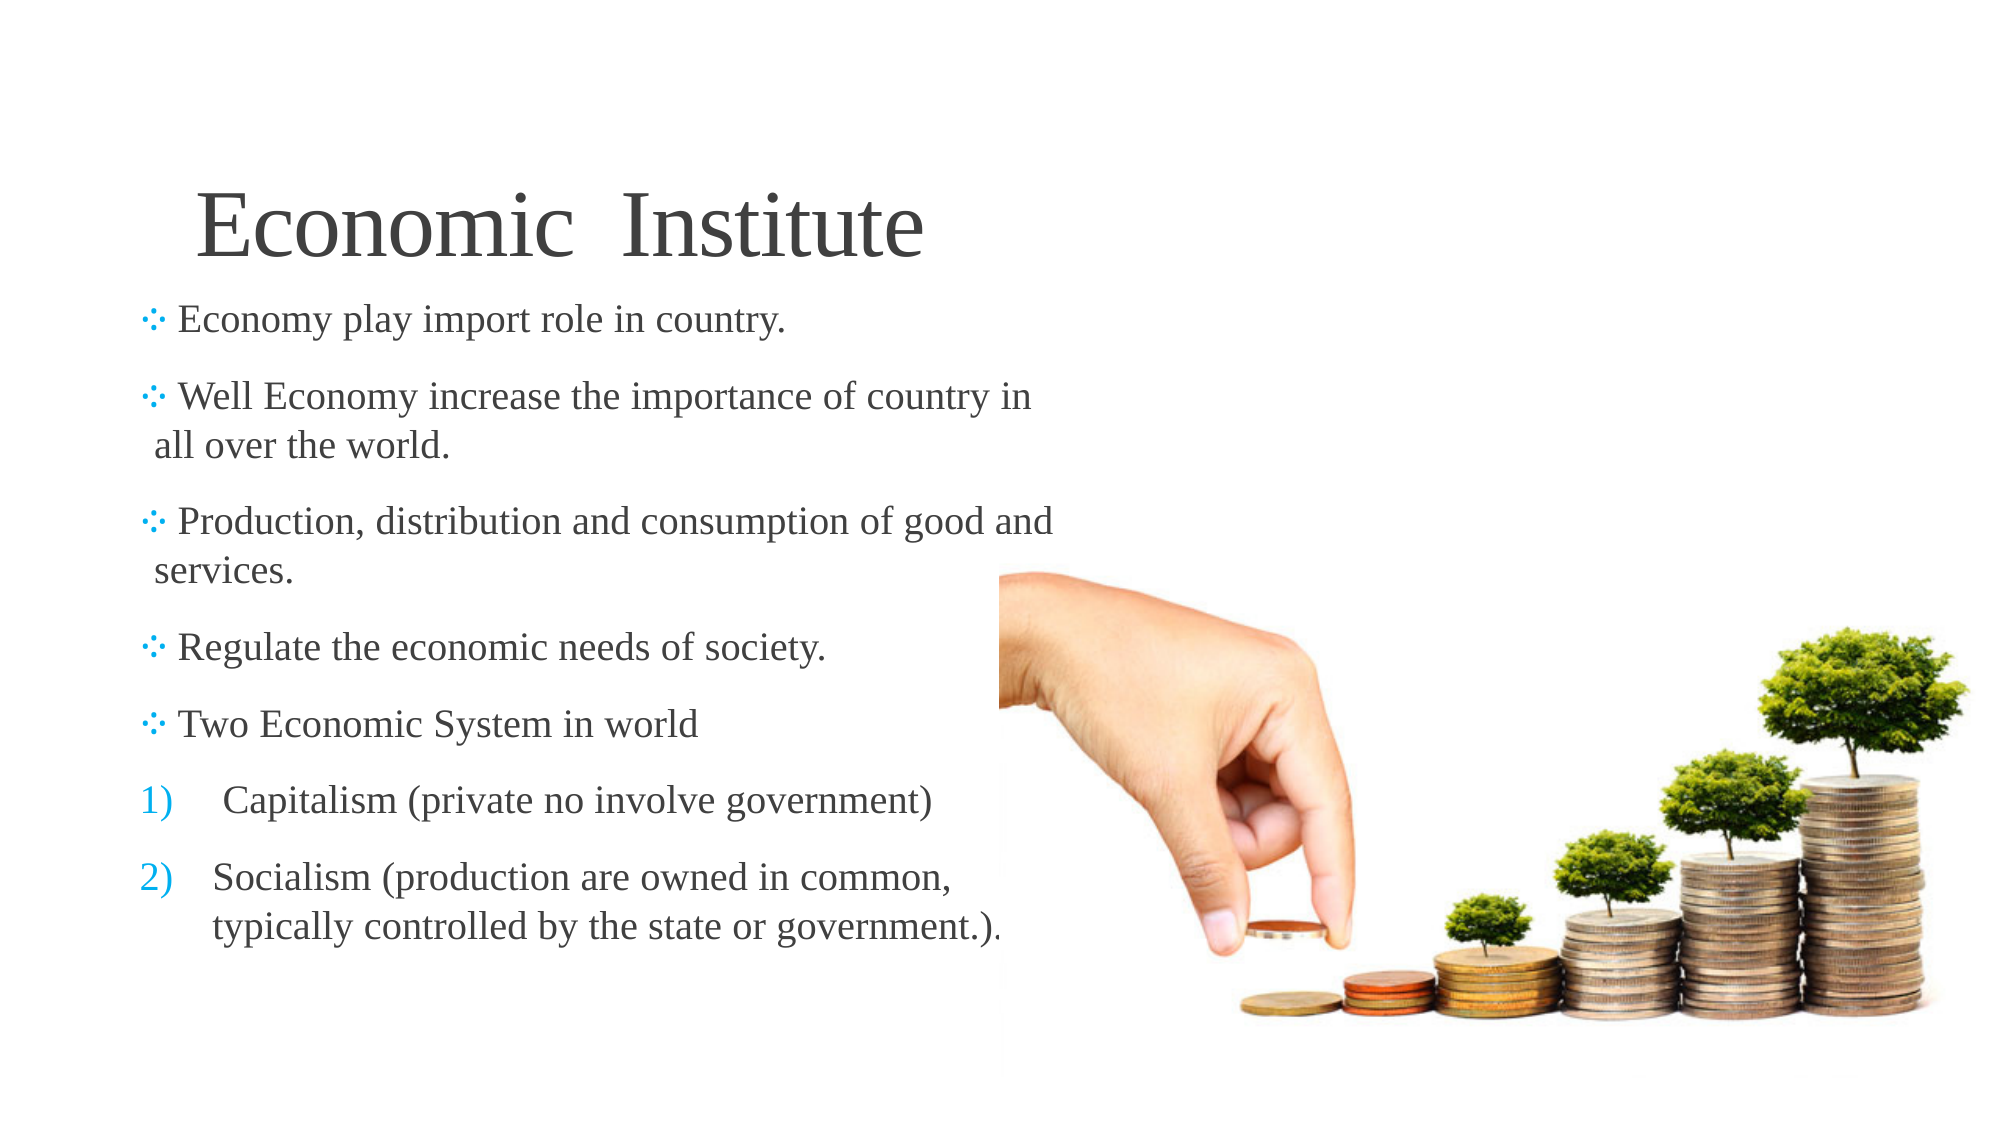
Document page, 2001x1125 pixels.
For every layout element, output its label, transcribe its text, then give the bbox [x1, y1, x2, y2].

picture [999, 533, 1981, 1079]
title Economic Institute [180, 47, 1830, 285]
list Economy play import role in country. Well Economy increase the importance of country in all over the world. Production, distribution and consumption of good and services. Regulate the economic needs of society. Two Economic System in world Capitalism (private no involve government) Socialism (production are owned in common, typically controlled by the state or government.). [139, 285, 1077, 961]
